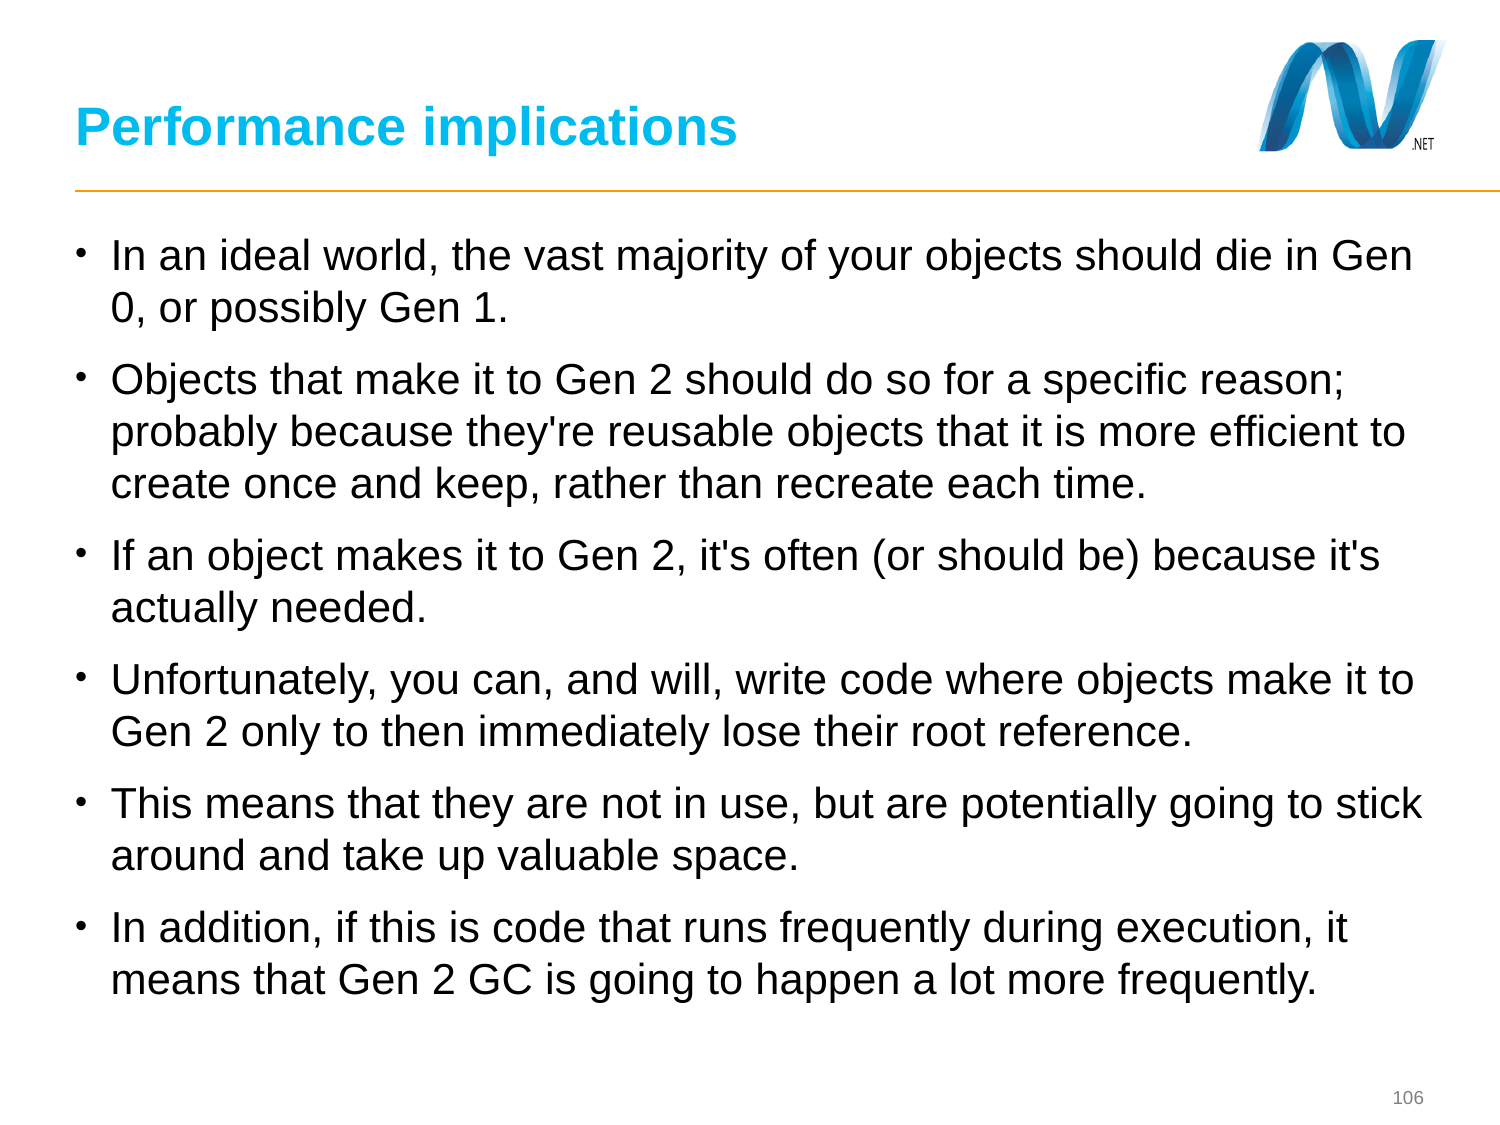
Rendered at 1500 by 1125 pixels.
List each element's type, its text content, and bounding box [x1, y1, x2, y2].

list In an ideal world, the vast majority of your objects should die in Gen 0, or possibly Gen 1. Objects that make it to Gen 2 should do so for a specific reason; probably because they're reusable objects that it is more efficient to create once and keep, rather than recreate each time. If an object makes it to Gen 2, it's often (or should be) because it's actually needed. Unfortunately, you can, and will, write code where objects make it to Gen 2 only to then immediately lose their root reference. This means that they are not in use, but are potentially going to stick around and take up valuable space. In addition, if this is code that runs frequently during execution, it means that Gen 2 GC is going to happen a lot more frequently. [75, 226, 1425, 1018]
title Performance implications [75, 27, 1422, 157]
picture [1253, 26, 1450, 177]
